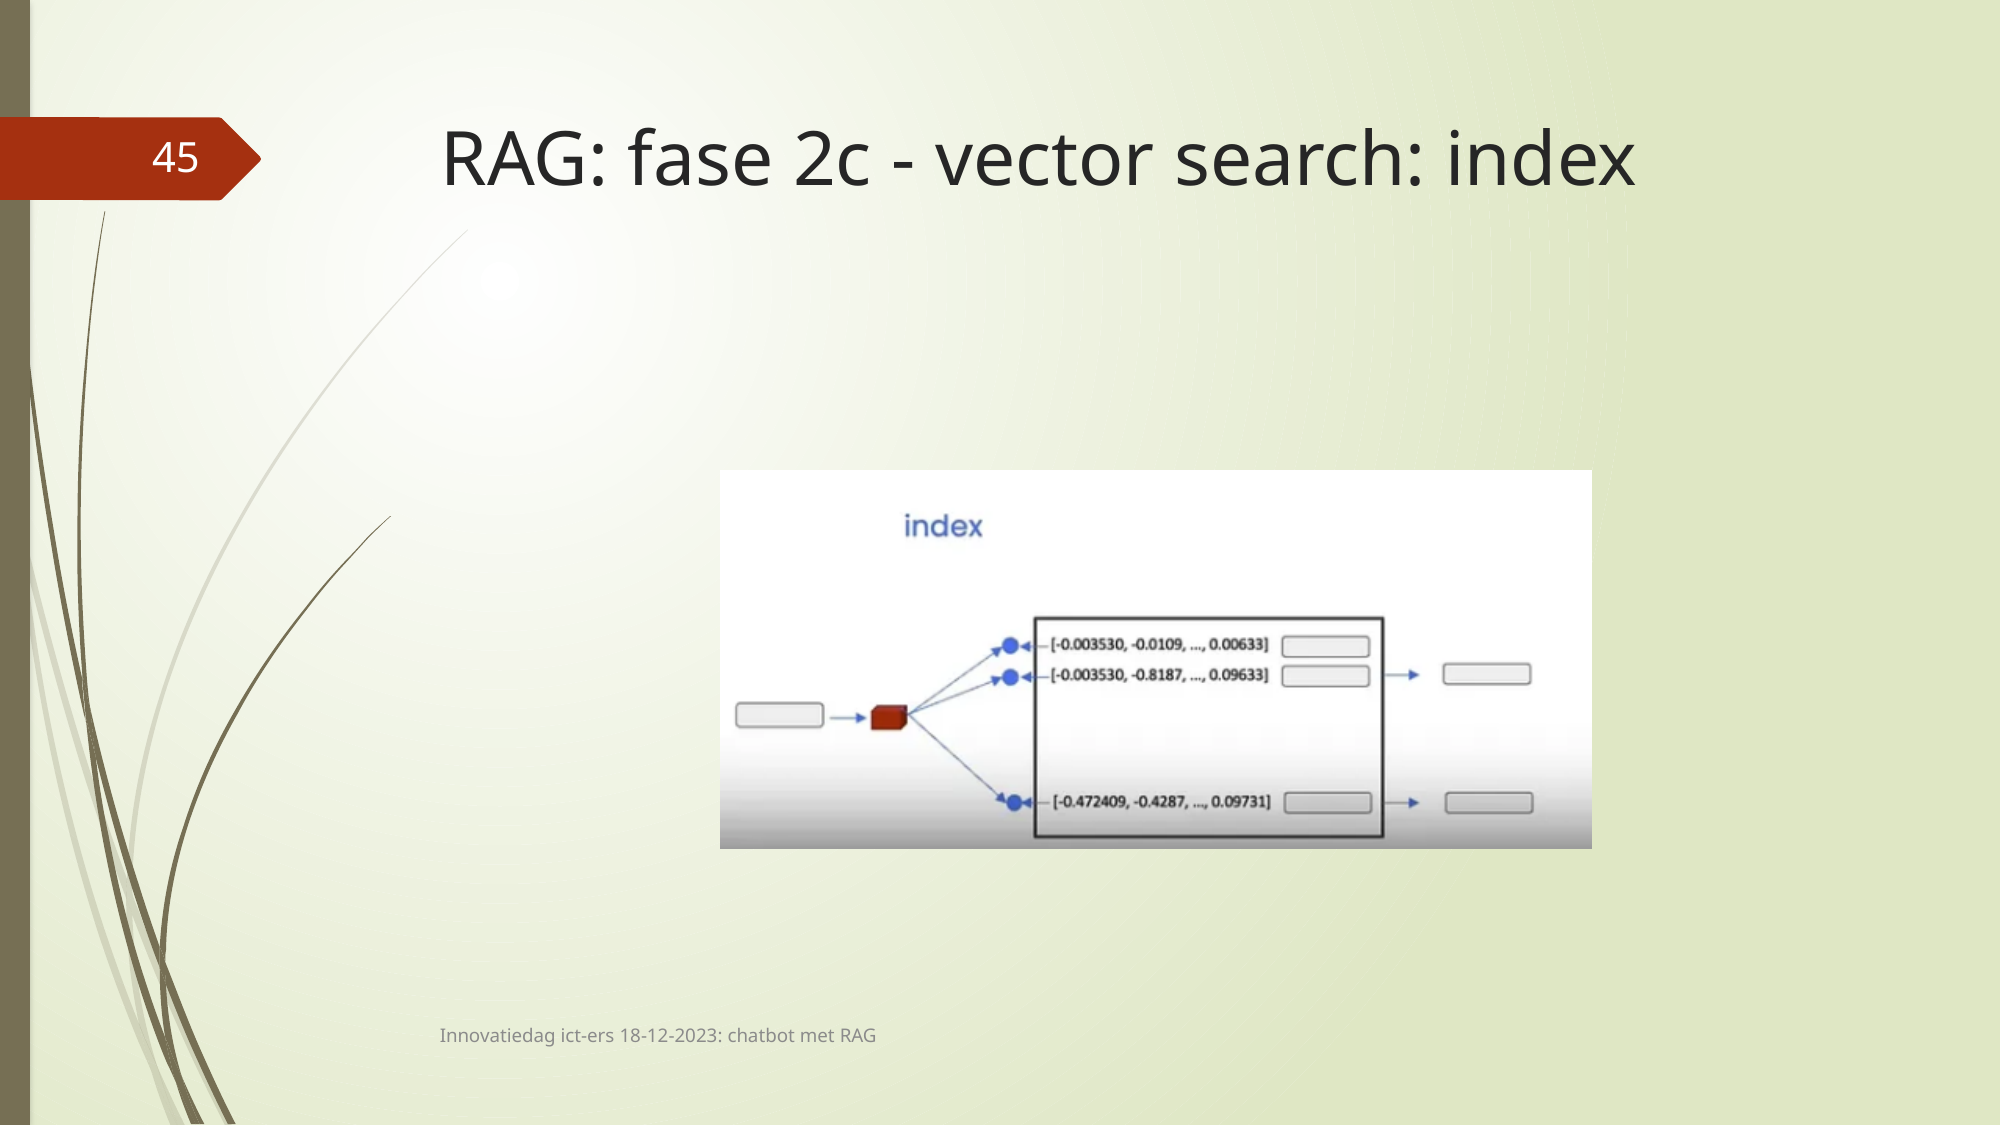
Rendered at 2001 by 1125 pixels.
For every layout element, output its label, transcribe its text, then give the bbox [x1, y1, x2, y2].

slide_number 45 [87, 129, 216, 190]
footer Innovatiedag ict-ers 18-12-2023: chatbot met RAG [424, 1006, 1675, 1067]
title RAG: fase 2c - vector search: index [425, 102, 1888, 313]
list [720, 470, 1592, 850]
